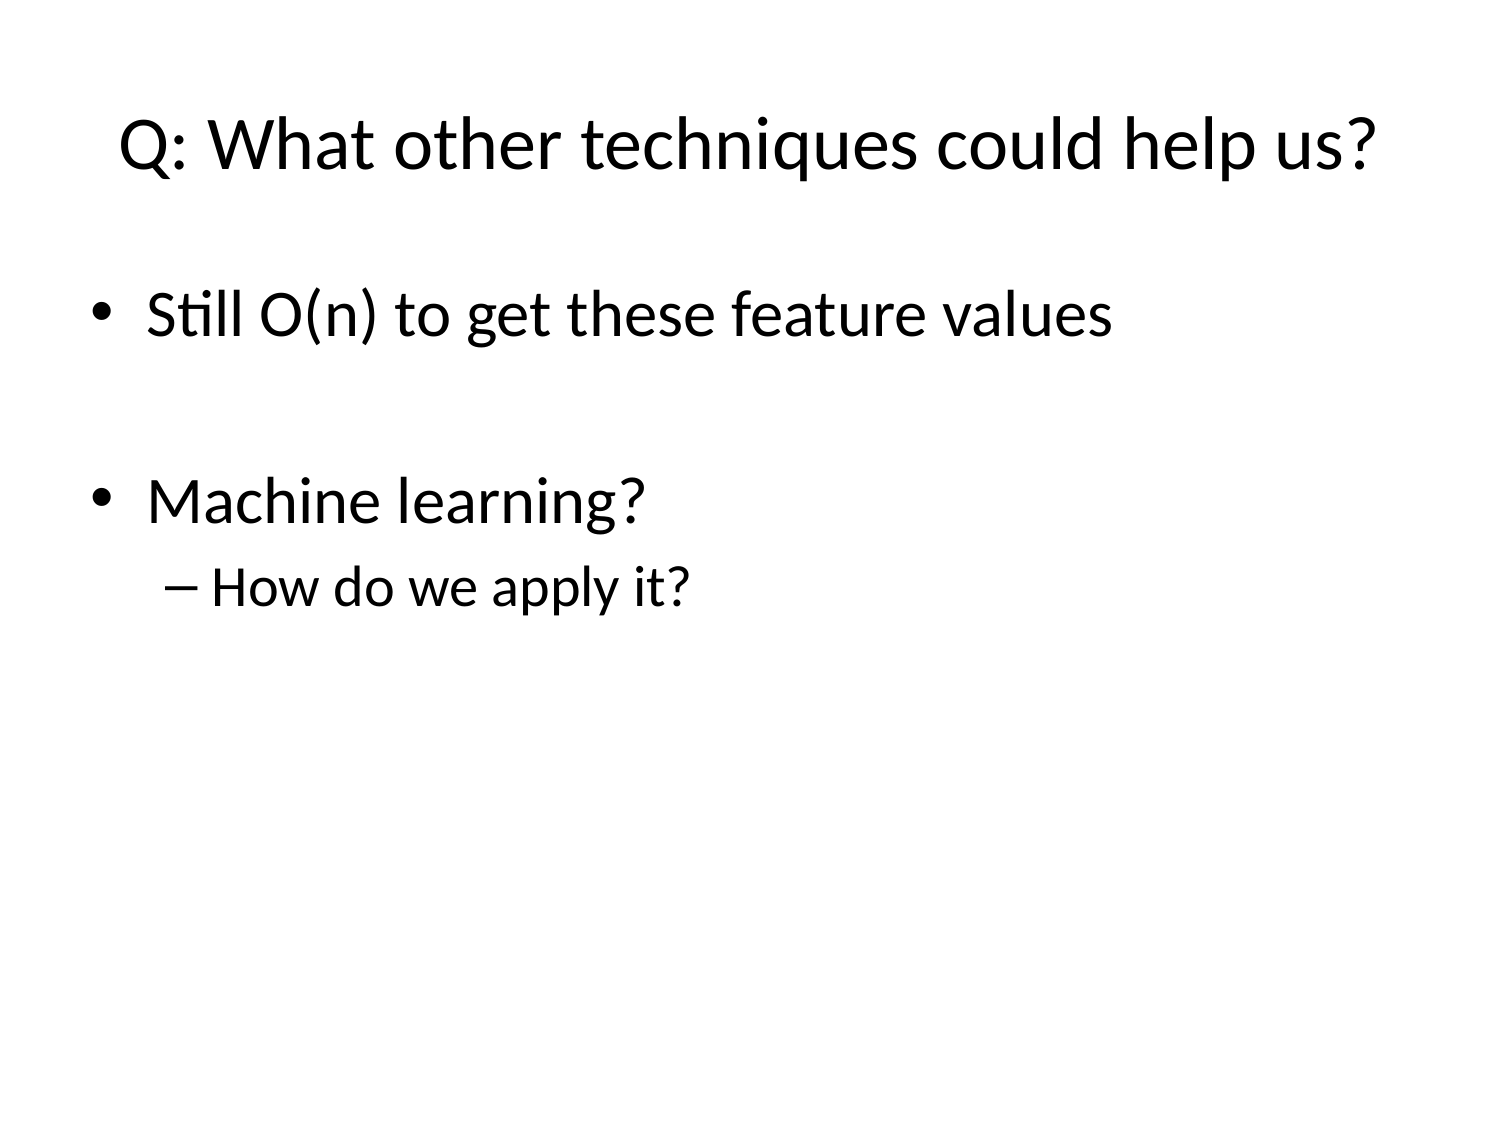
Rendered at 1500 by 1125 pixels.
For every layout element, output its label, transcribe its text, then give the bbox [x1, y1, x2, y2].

list Still O(n) to get these feature values Machine learning? How do we apply it? [75, 262, 1425, 1005]
title Q: What other techniques could help us? [75, 45, 1425, 233]
